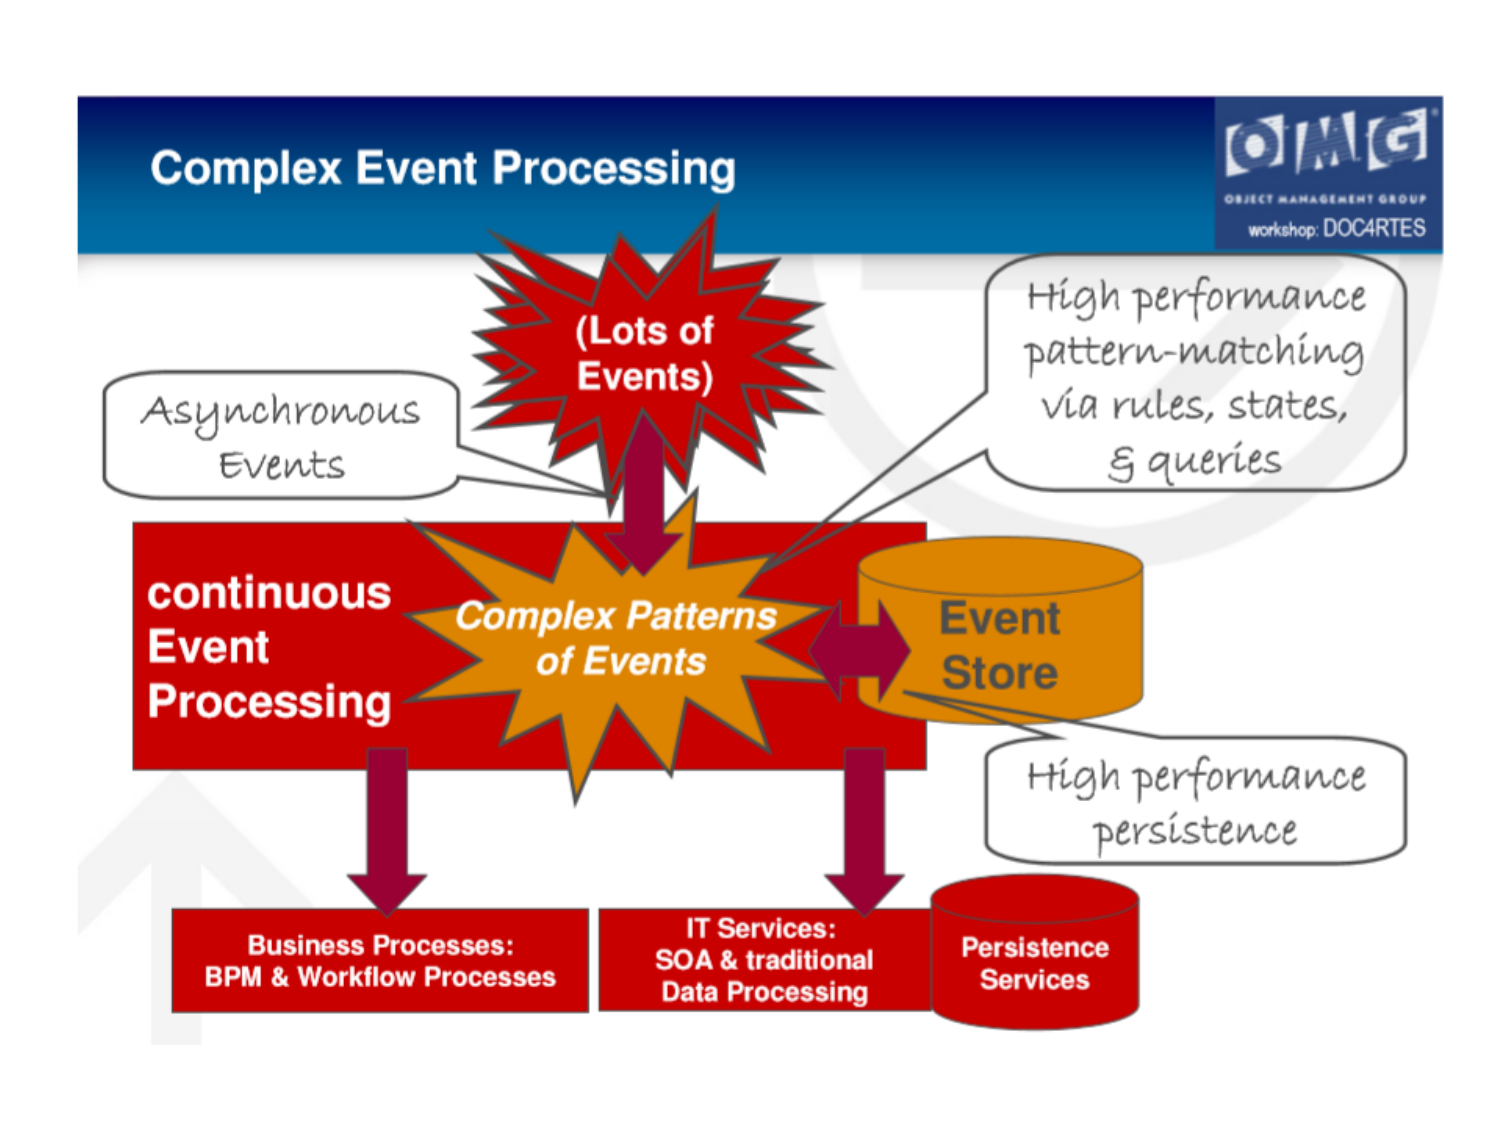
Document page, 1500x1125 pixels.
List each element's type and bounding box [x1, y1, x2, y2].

picture [53, 80, 1447, 1045]
